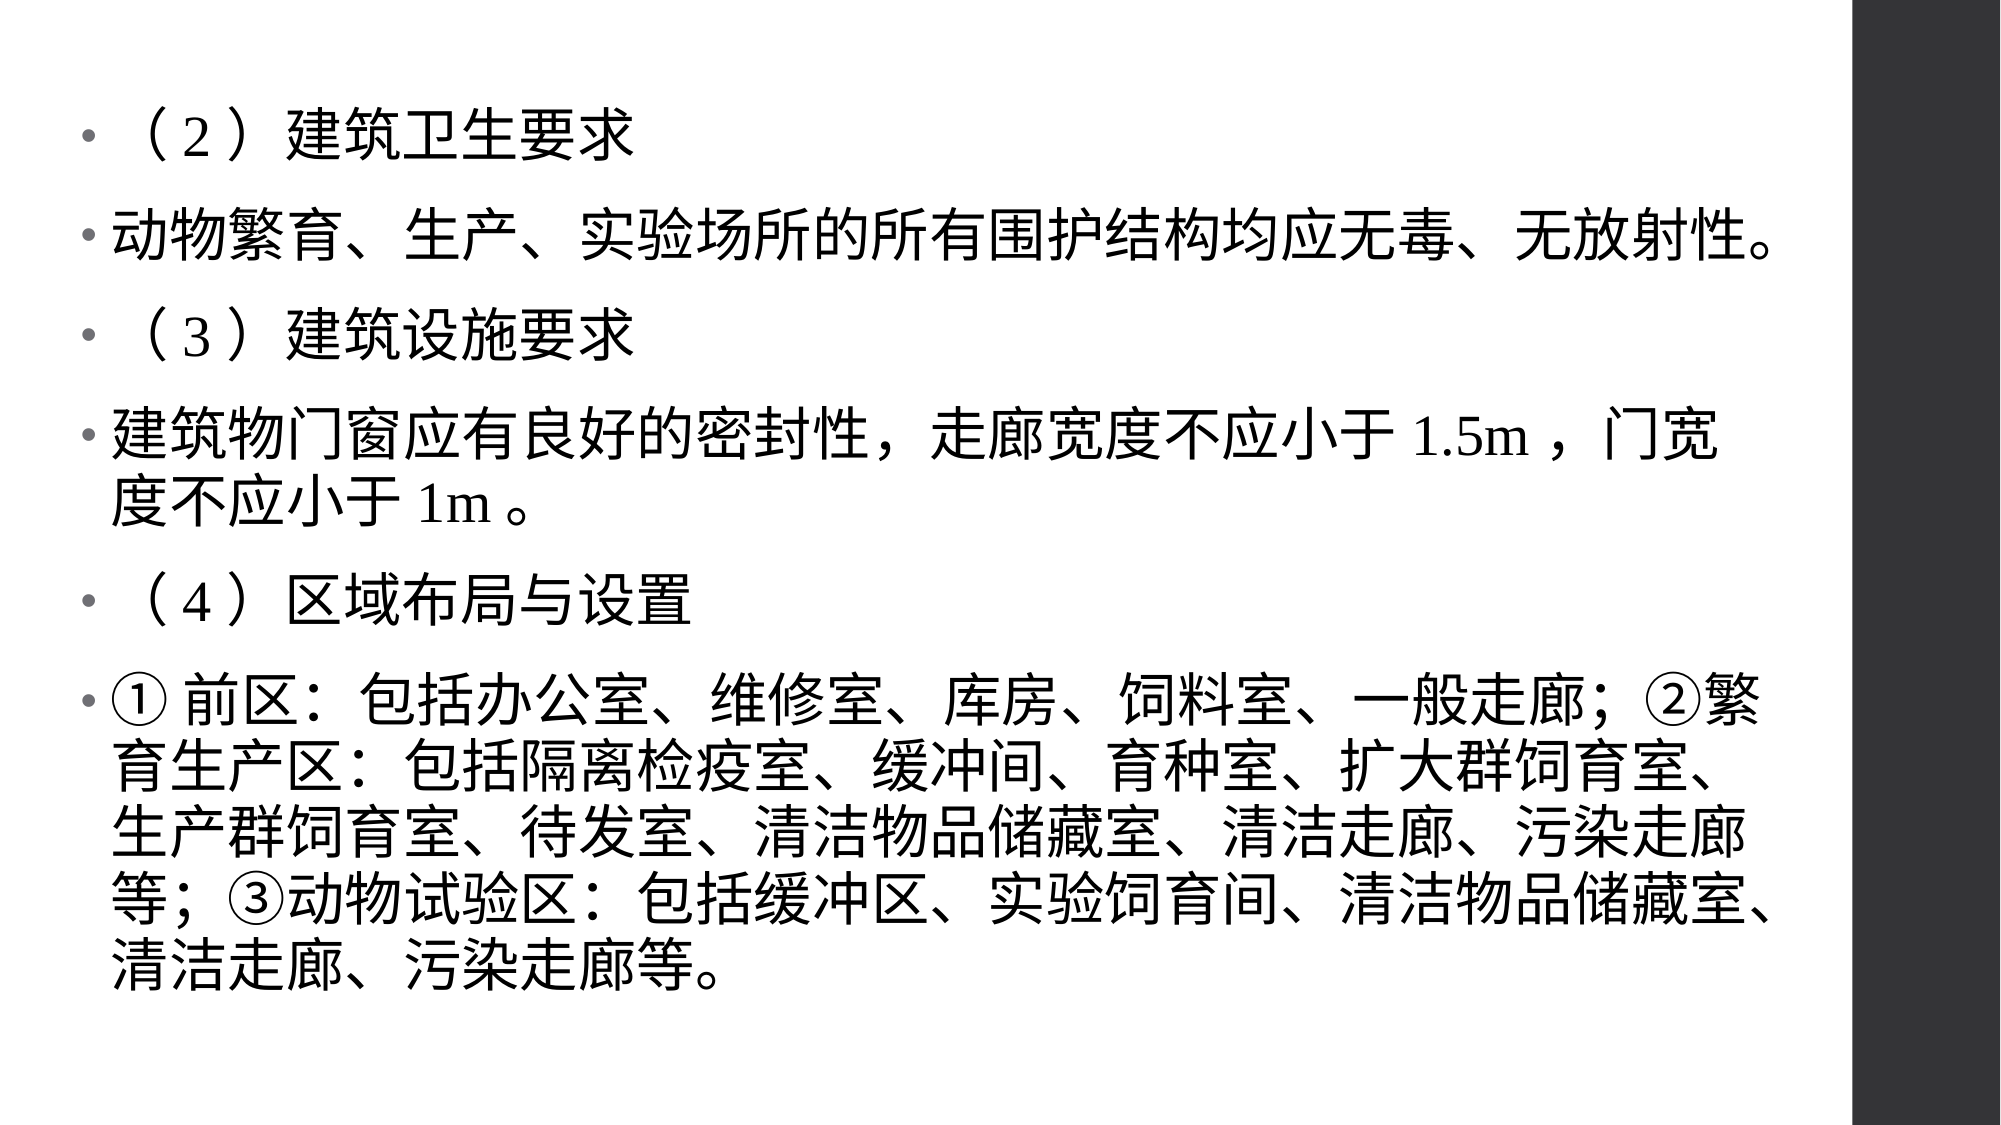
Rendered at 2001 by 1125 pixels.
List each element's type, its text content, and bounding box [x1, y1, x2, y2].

list （2）建筑卫生要求 动物繁育、生产、实验场所的所有围护结构均应无毒、无放射性。 （3）建筑设施要求 建筑物门窗应有良好的密封性，走廊宽度不应小于1.5m，门宽度不应小于1m。 （4）区域布局与设置 ①前区：包括办公室、维修室、库房、饲料室、一般走廊；②繁育生产区：包括隔离检疫室、缓冲间、育种室、扩大群饲育室、生产群饲育室、待发室、清洁物品储藏室、清洁走廊、污染走廊等；③动物试验区：包括缓冲区、实验饲育间、清洁物品储藏室、清洁走廊、污染走廊等。 [65, 96, 1779, 1061]
